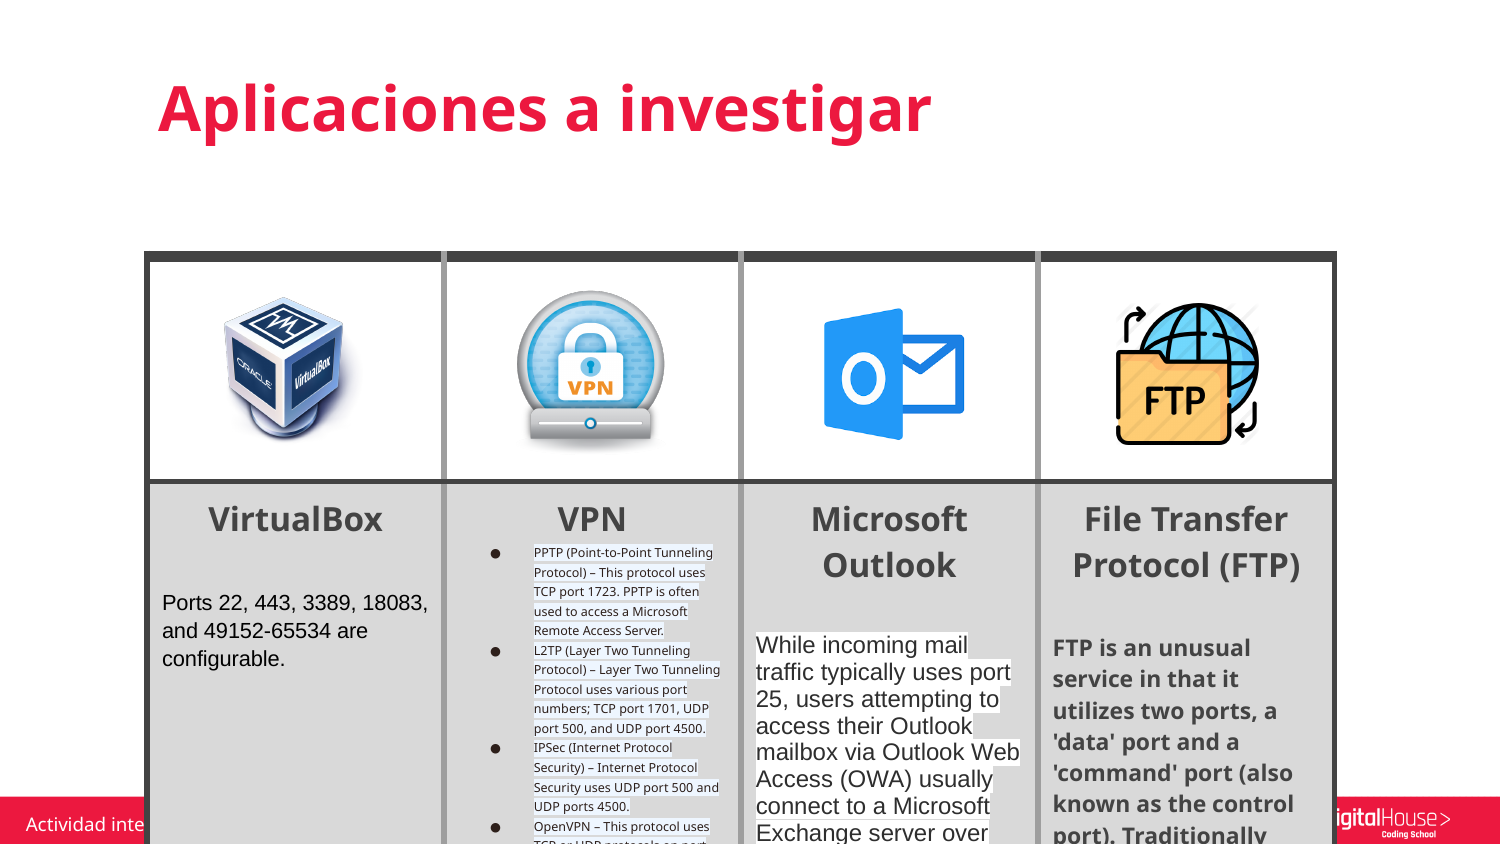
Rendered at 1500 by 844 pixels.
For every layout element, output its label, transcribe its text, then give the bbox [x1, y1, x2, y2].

table_header [447, 262, 738, 479]
picture [218, 296, 371, 449]
table_header [744, 262, 1035, 479]
table_cell VirtualBox Ports 22, 443, 3389, 18083, and 49152-65534 are configurable. [150, 484, 441, 844]
picture [819, 299, 970, 449]
text_box Aplicaciones a investigar [143, 55, 1038, 159]
picture [1115, 302, 1259, 446]
table_cell VPN PPTP (Point-to-Point Tunneling Protocol) – This protocol uses TCP port 1723. PPTP is often used to access a Microsoft Remote Access Server. L2TP (Layer Two Tunneling Protocol) – Layer Two Tunneling Protocol uses various port numbers; TCP port 1701, UDP port 500, and UDP port 4500. IPSec (Internet Protocol Security) – Internet Protocol Security uses UDP port 500 and UDP ports 4500. OpenVPN – This protocol uses TCP or UDP protocols on port 1194 and TCP port 443. You’ll enjoy a secure connection with this protocol. IKEv2 – This protocol uses UDP ports 500 and port 4500. SSTP (Secure Socket Tunneling Protocol) is also known as SSL (Secure Sockets Layer) – This protocol uses TCP port 443. It uses a private key to encrypt data and this is another great combination to establish a secure VPN connection. [447, 484, 738, 844]
picture [515, 289, 666, 456]
picture [1337, 808, 1450, 839]
table_cell File Transfer Protocol (FTP) FTP is an unusual service in that it utilizes two ports, a 'data' port and a 'command' port (also known as the control port). Traditionally these are port 21 for the command port and port 20 for the data port. [1041, 484, 1332, 844]
table_header [150, 262, 441, 479]
table_cell Microsoft Outlook While incoming mail traffic typically uses port 25, users attempting to access their Outlook mailbox via Outlook Web Access (OWA) usually connect to a Microsoft Exchange server over ports 80 (TCP) and 443 (TCP). [744, 484, 1035, 844]
table_header [1041, 262, 1332, 479]
